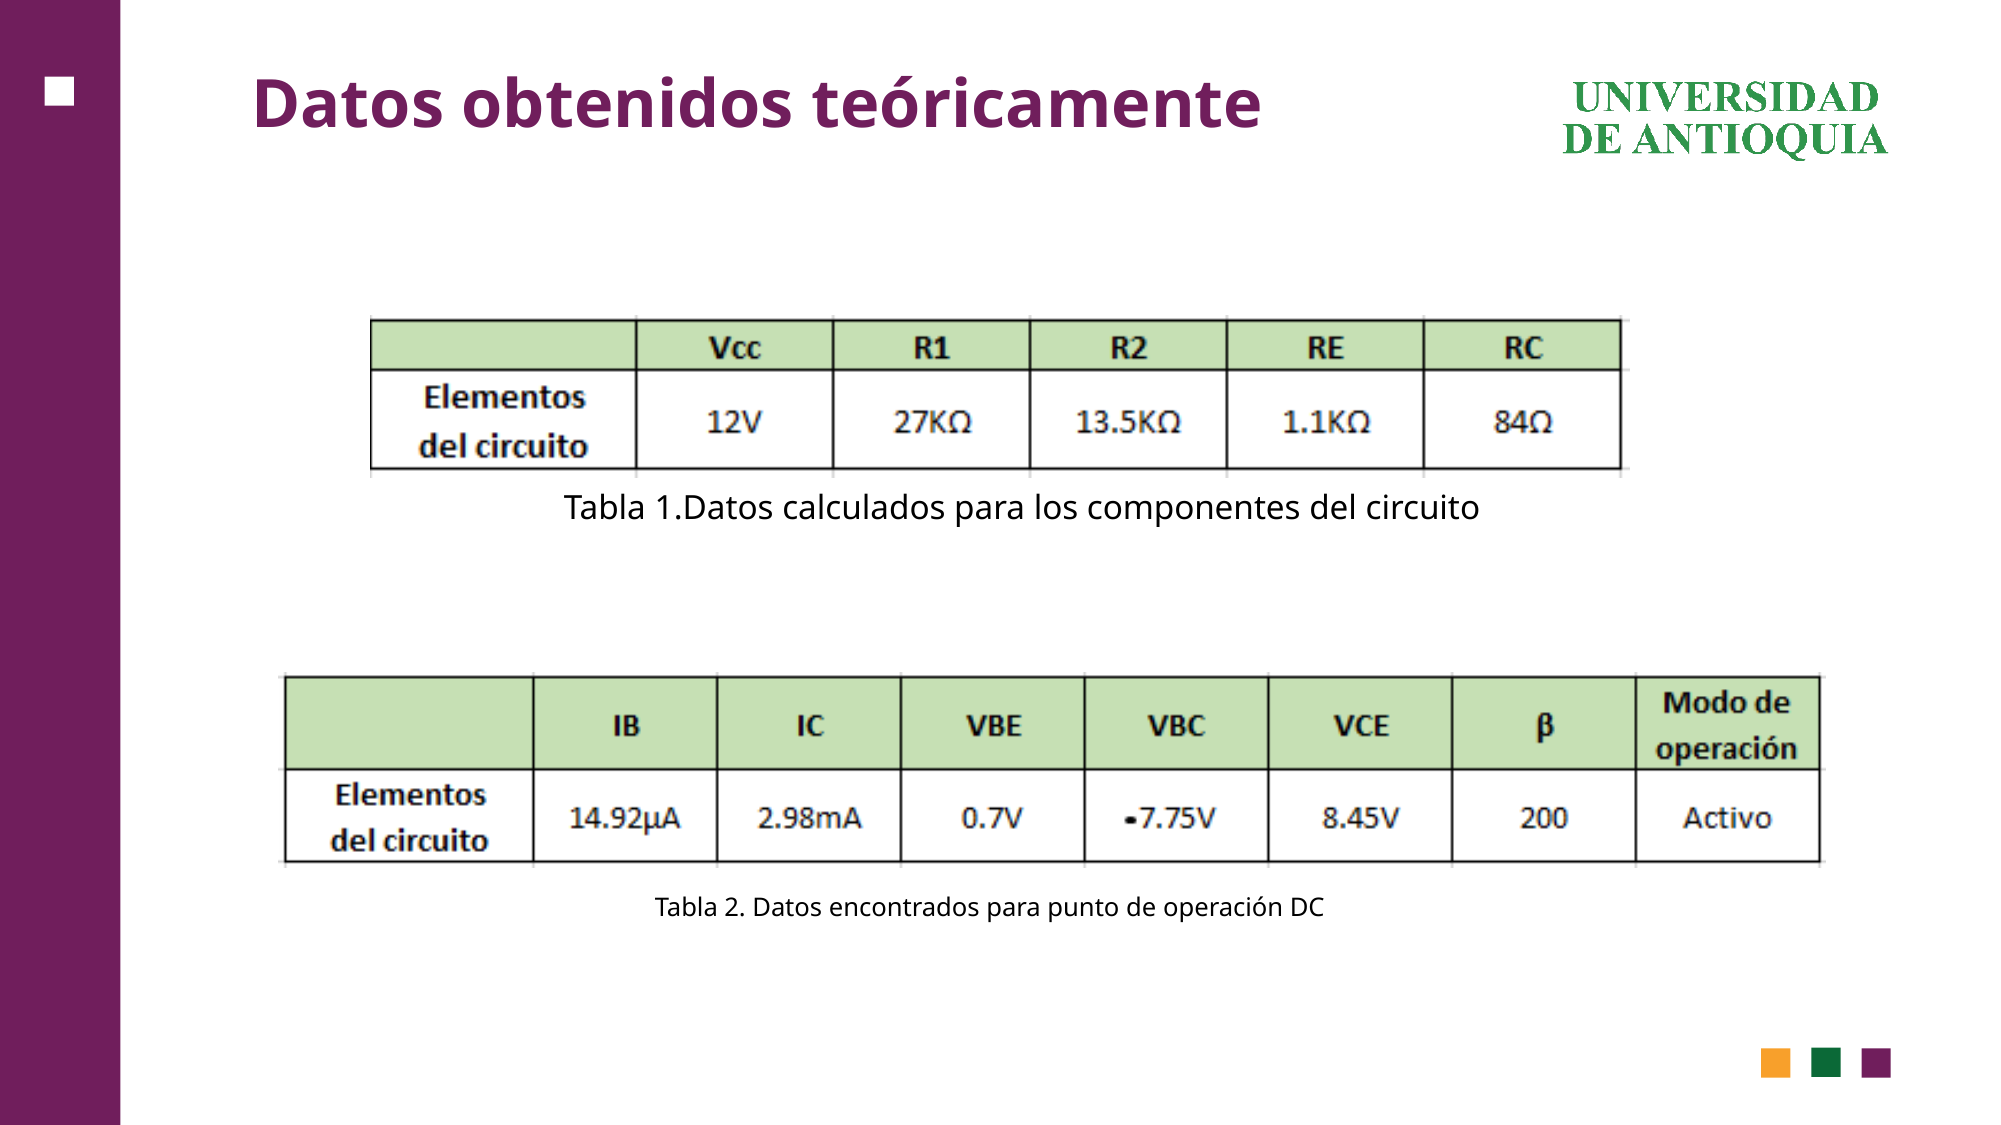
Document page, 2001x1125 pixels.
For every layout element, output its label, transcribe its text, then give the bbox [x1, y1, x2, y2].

title Datos obtenidos teóricamente [236, 35, 1540, 176]
picture [278, 672, 1826, 868]
text_box [1760, 1047, 1791, 1079]
picture [1539, 59, 1911, 176]
text_box [44, 76, 75, 107]
text_box [1861, 1047, 1892, 1079]
picture [370, 314, 1630, 478]
text_box Tabla 1.Datos calculados para los componentes del circuito [548, 482, 1556, 541]
text_box [0, 0, 121, 1125]
text_box [1810, 1047, 1842, 1078]
text_box Tabla 2. Datos encontrados para punto de operación DC [639, 887, 1465, 946]
text_box [187, 320, 1813, 902]
